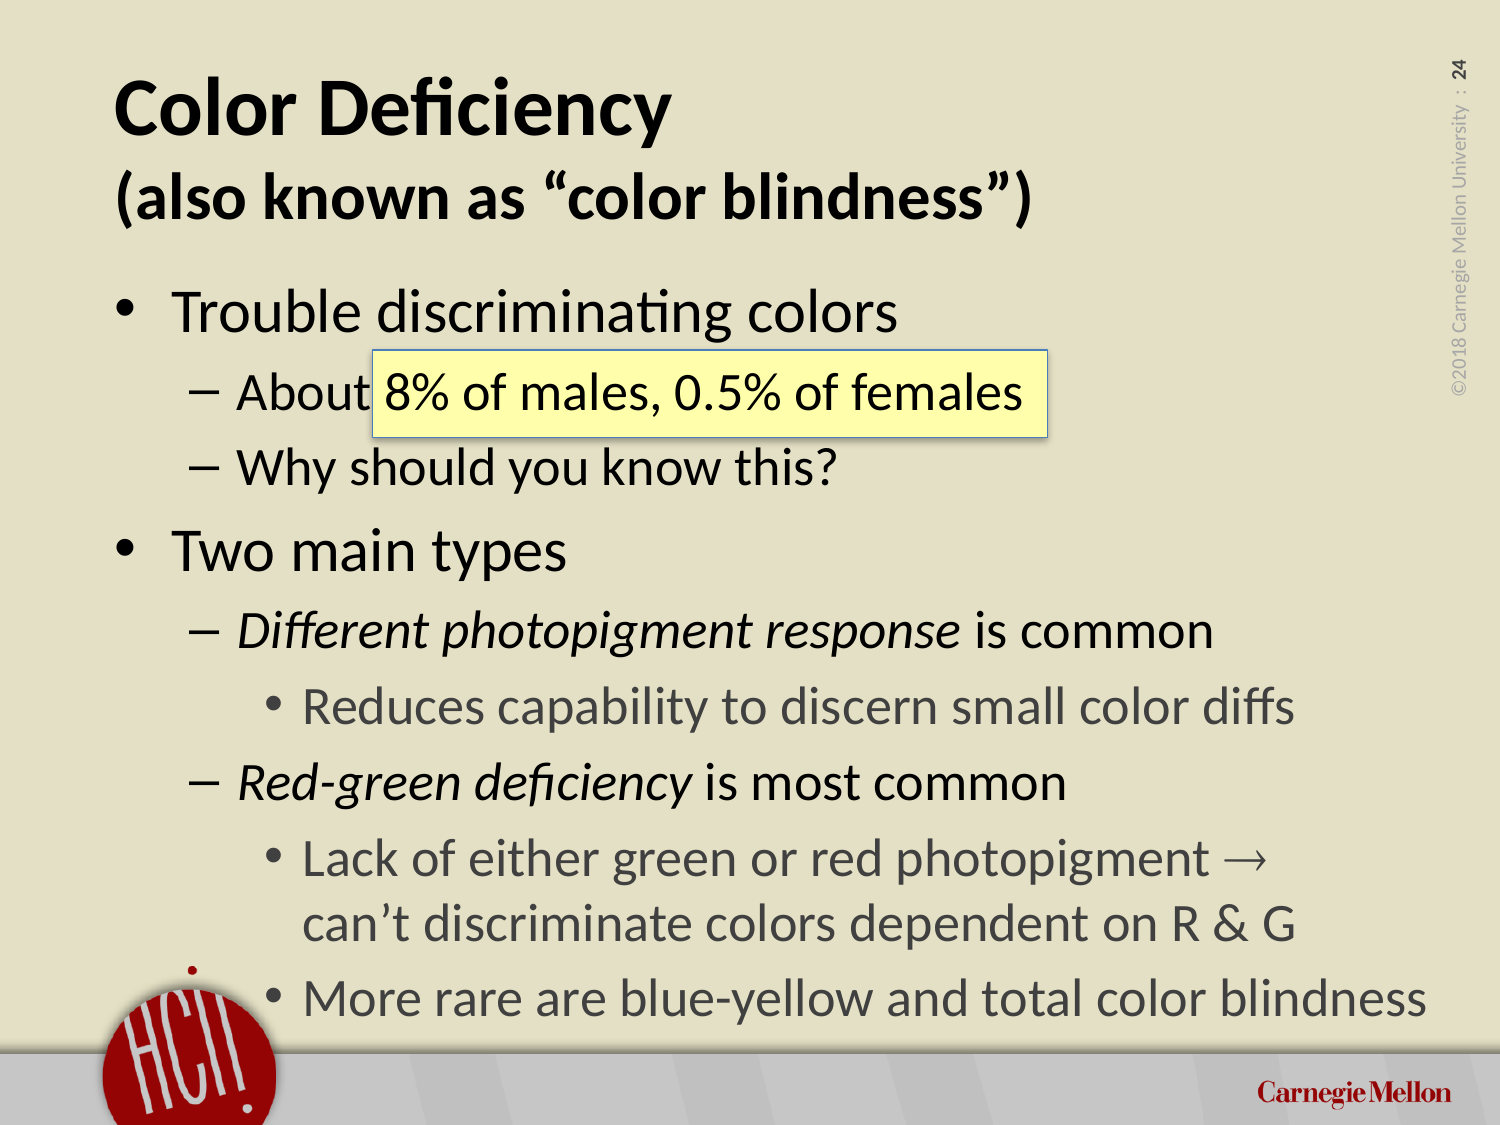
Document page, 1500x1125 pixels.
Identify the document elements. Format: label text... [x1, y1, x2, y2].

list Trouble discriminating colors About 8% of males, 0.5% of females Why should you know this? Two main types Different photopigment response is common Reduces capability to discern small color diffs Red-green deficiency is most common Lack of either green or red photopigment  can’t discriminate colors dependent on R & G More rare are blue-yellow and total color blindness [99, 262, 1475, 1005]
picture [0, 0, 1500, 1125]
title Color Deficiency (also known as “color blindness”) [99, 45, 1425, 233]
